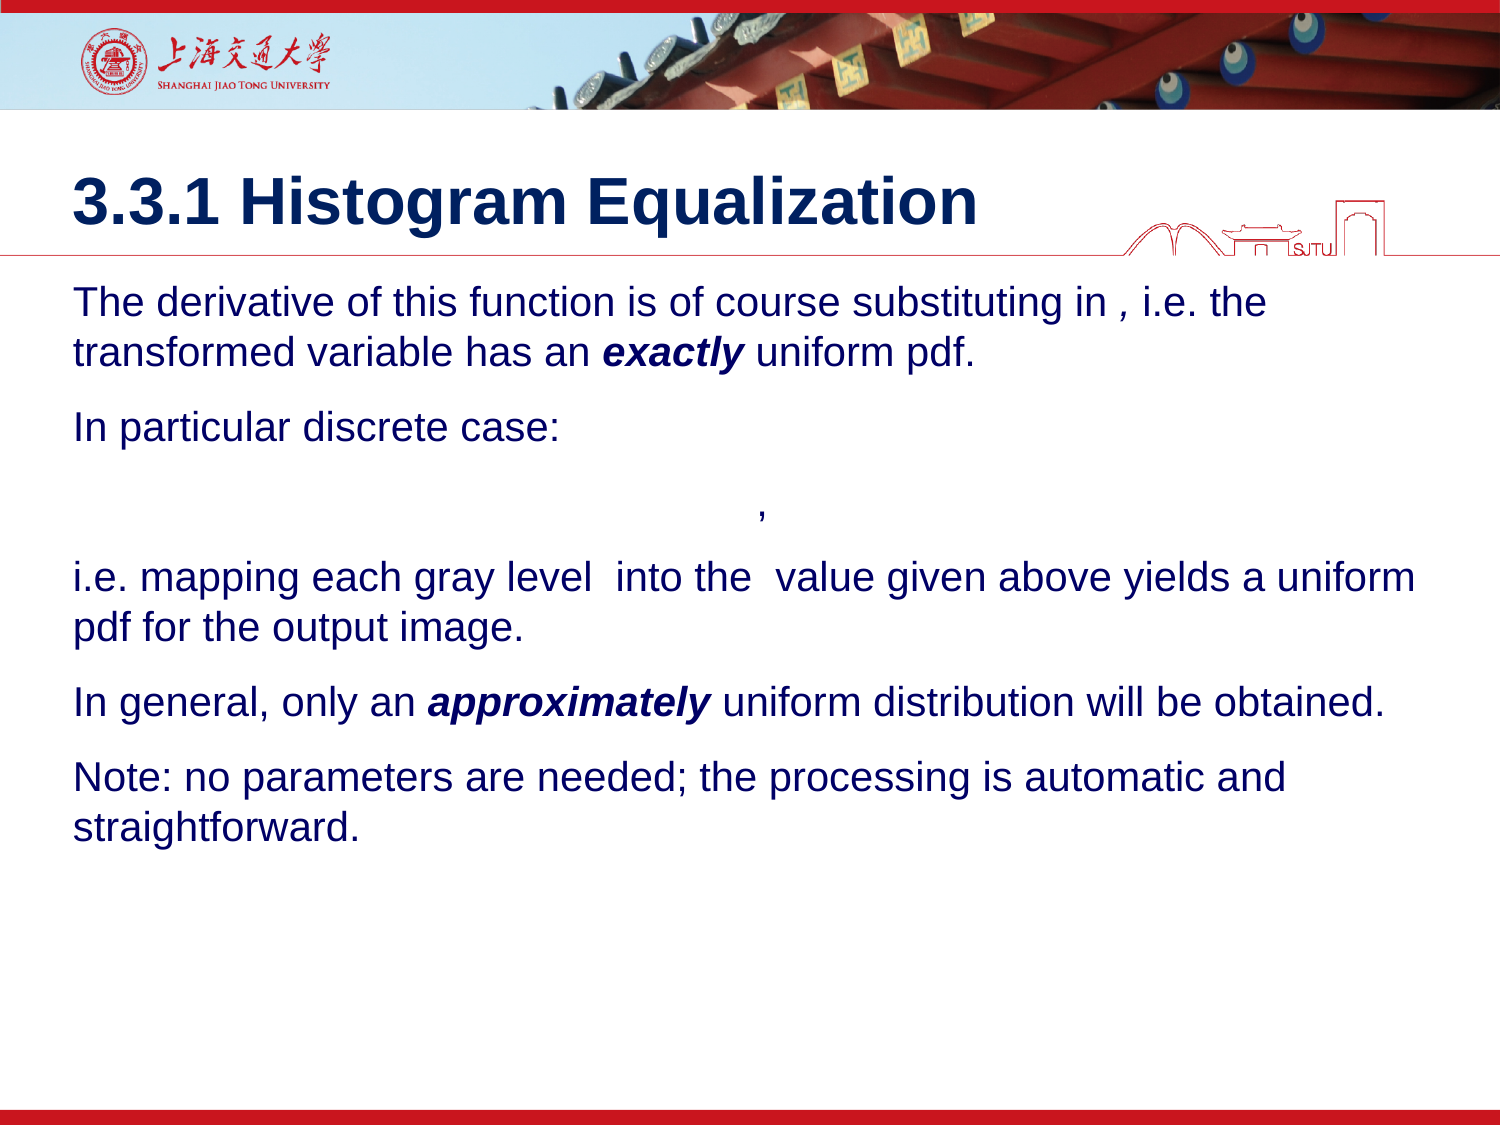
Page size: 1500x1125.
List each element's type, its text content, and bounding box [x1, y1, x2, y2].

picture [0, 200, 1500, 256]
picture [0, 0, 1500, 110]
title 3.3.1 Histogram Equalization [58, 159, 1478, 254]
